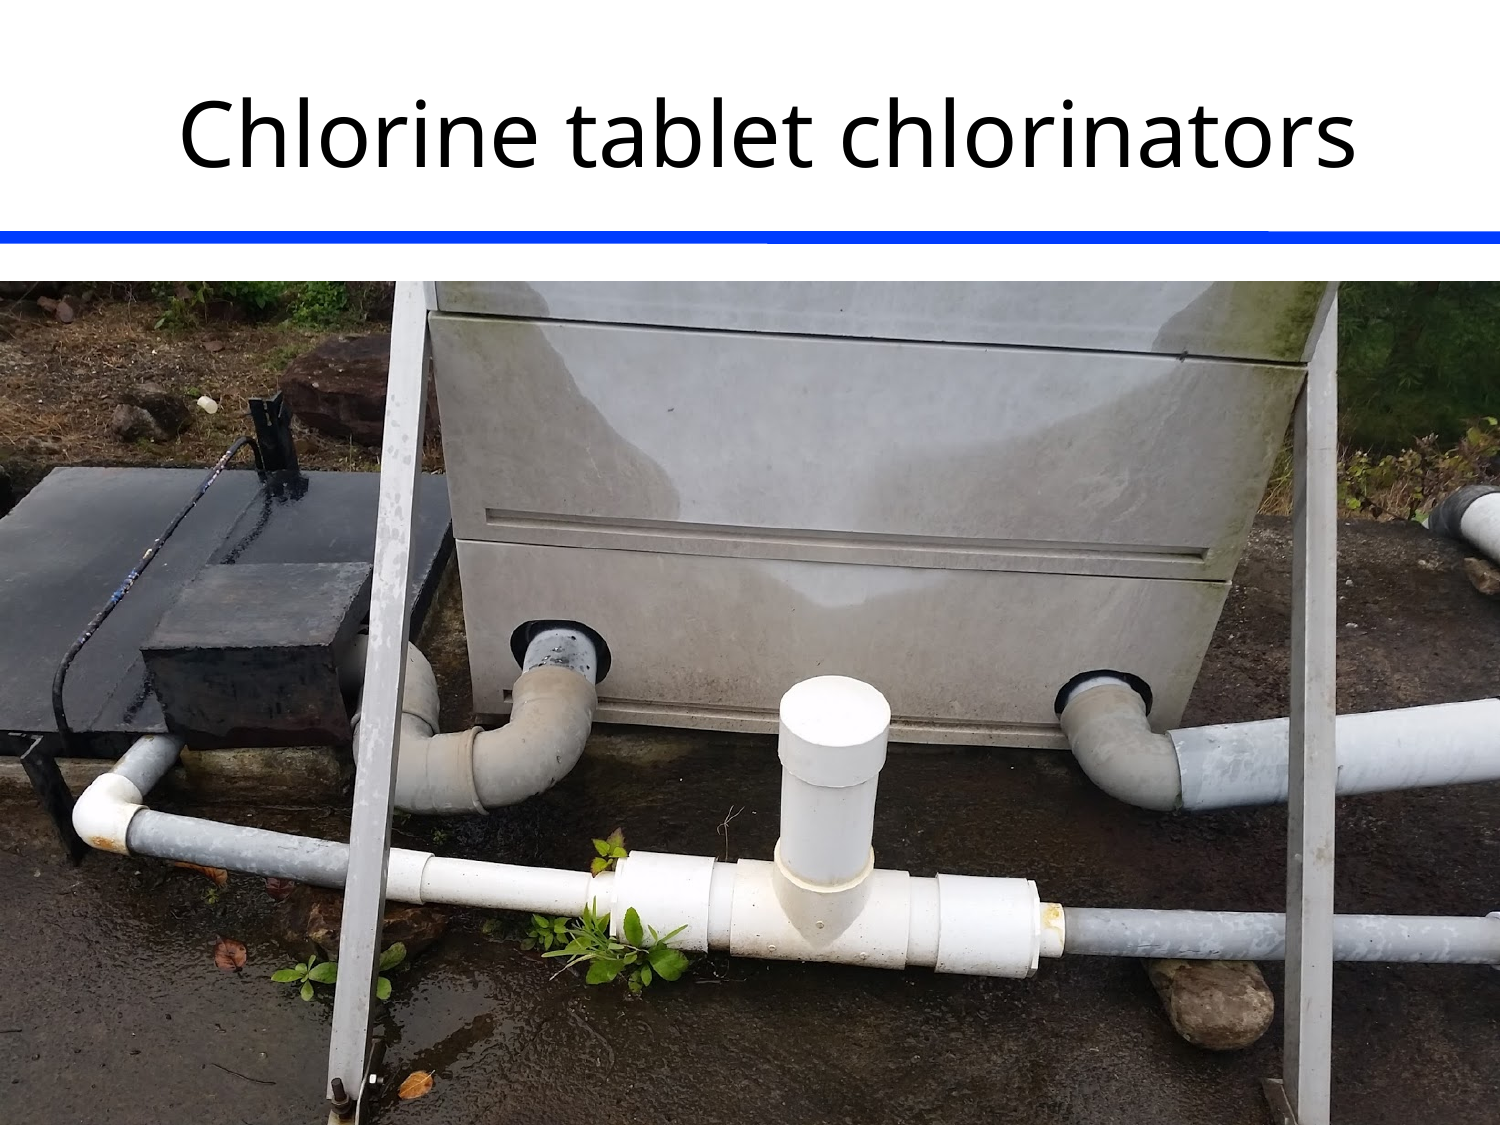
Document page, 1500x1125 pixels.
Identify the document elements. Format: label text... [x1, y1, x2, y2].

picture [0, 280, 1500, 1125]
title Chlorine tablet chlorinators [75, 37, 1463, 225]
